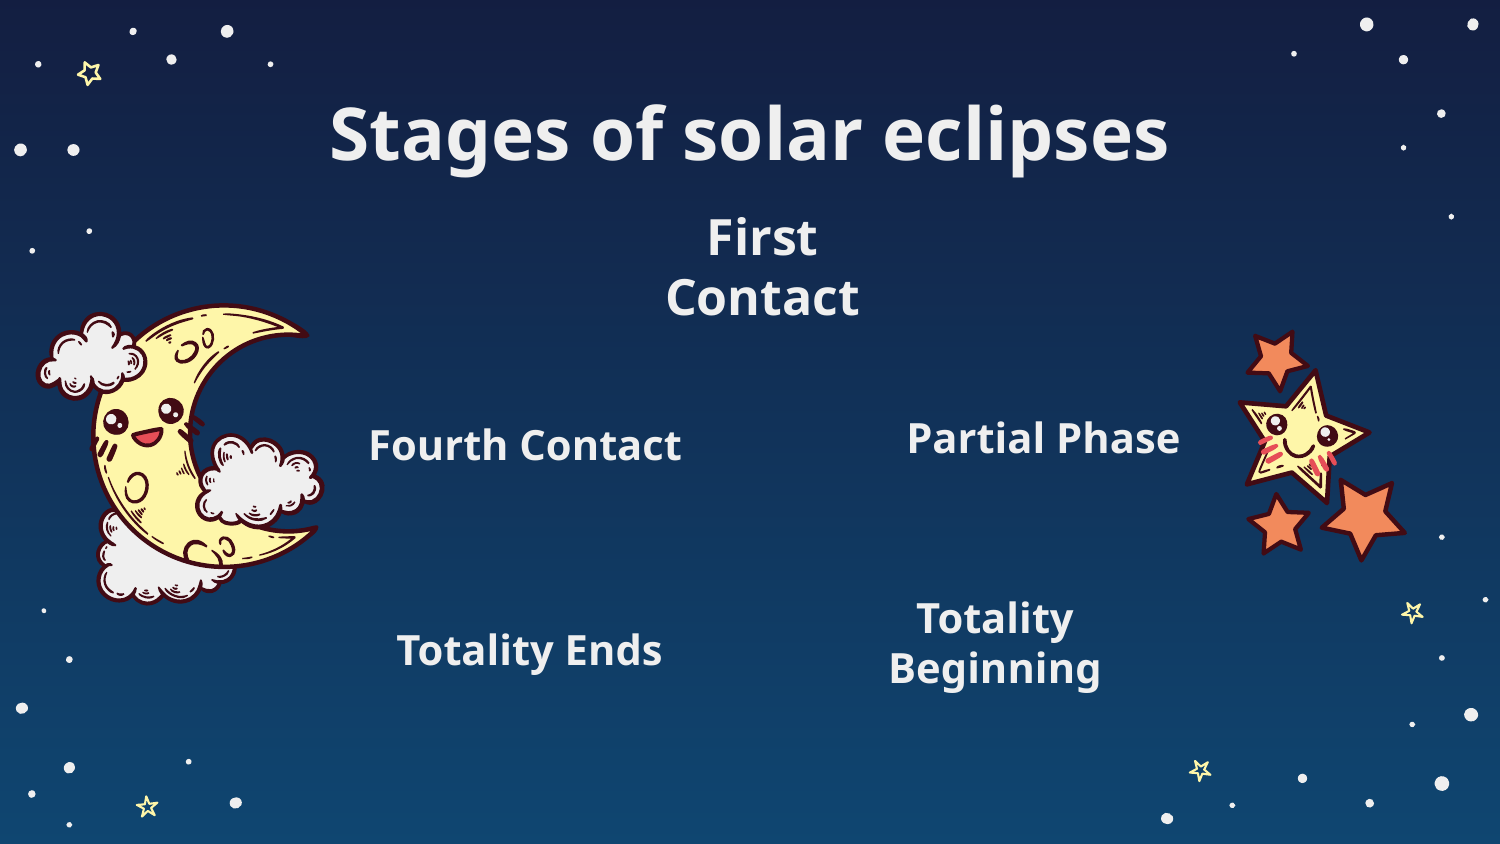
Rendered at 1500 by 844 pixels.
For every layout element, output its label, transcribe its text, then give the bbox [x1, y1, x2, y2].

subtitle First Contact [600, 257, 925, 341]
subtitle Totality Beginning [832, 624, 1158, 708]
subtitle Totality Ends [326, 605, 734, 689]
title Stages of solar eclipses [118, 72, 1382, 167]
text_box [1237, 329, 1408, 563]
text_box Fourth Contact [337, 389, 722, 485]
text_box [53, 294, 332, 599]
subtitle Partial Phase [881, 394, 1206, 478]
